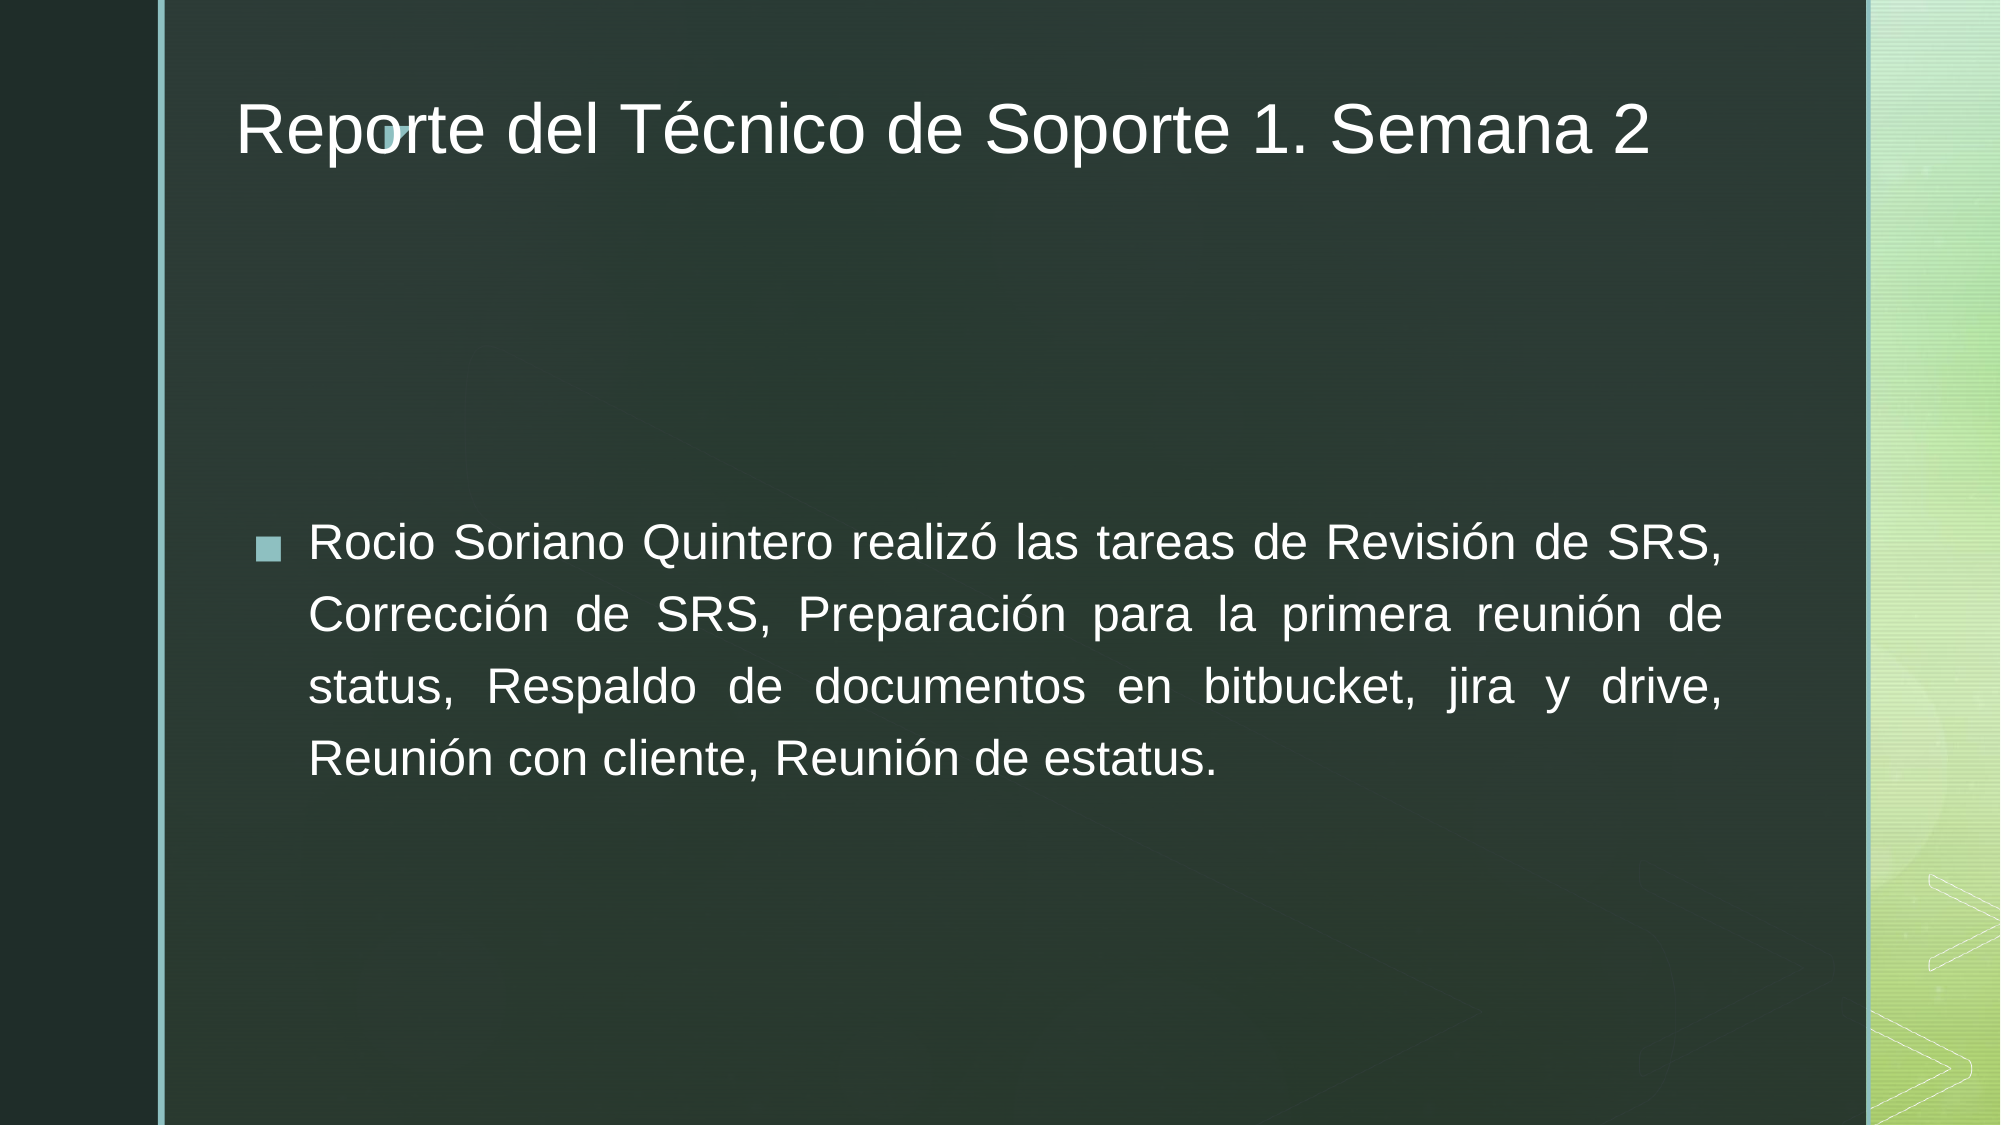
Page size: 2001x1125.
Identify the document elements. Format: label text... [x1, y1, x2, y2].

picture [1871, 0, 2001, 1125]
list Rocio Soriano Quintero realizó las tareas de Revisión de SRS, Corrección de SRS, Preparación para la primera reunión de status, Respaldo de documentos en bitbucket, jira y drive, Reunión con cliente, Reunión de estatus. [236, 360, 1740, 1017]
title Reporte del Técnico de Soporte 1. Semana 2 [220, 84, 1740, 262]
